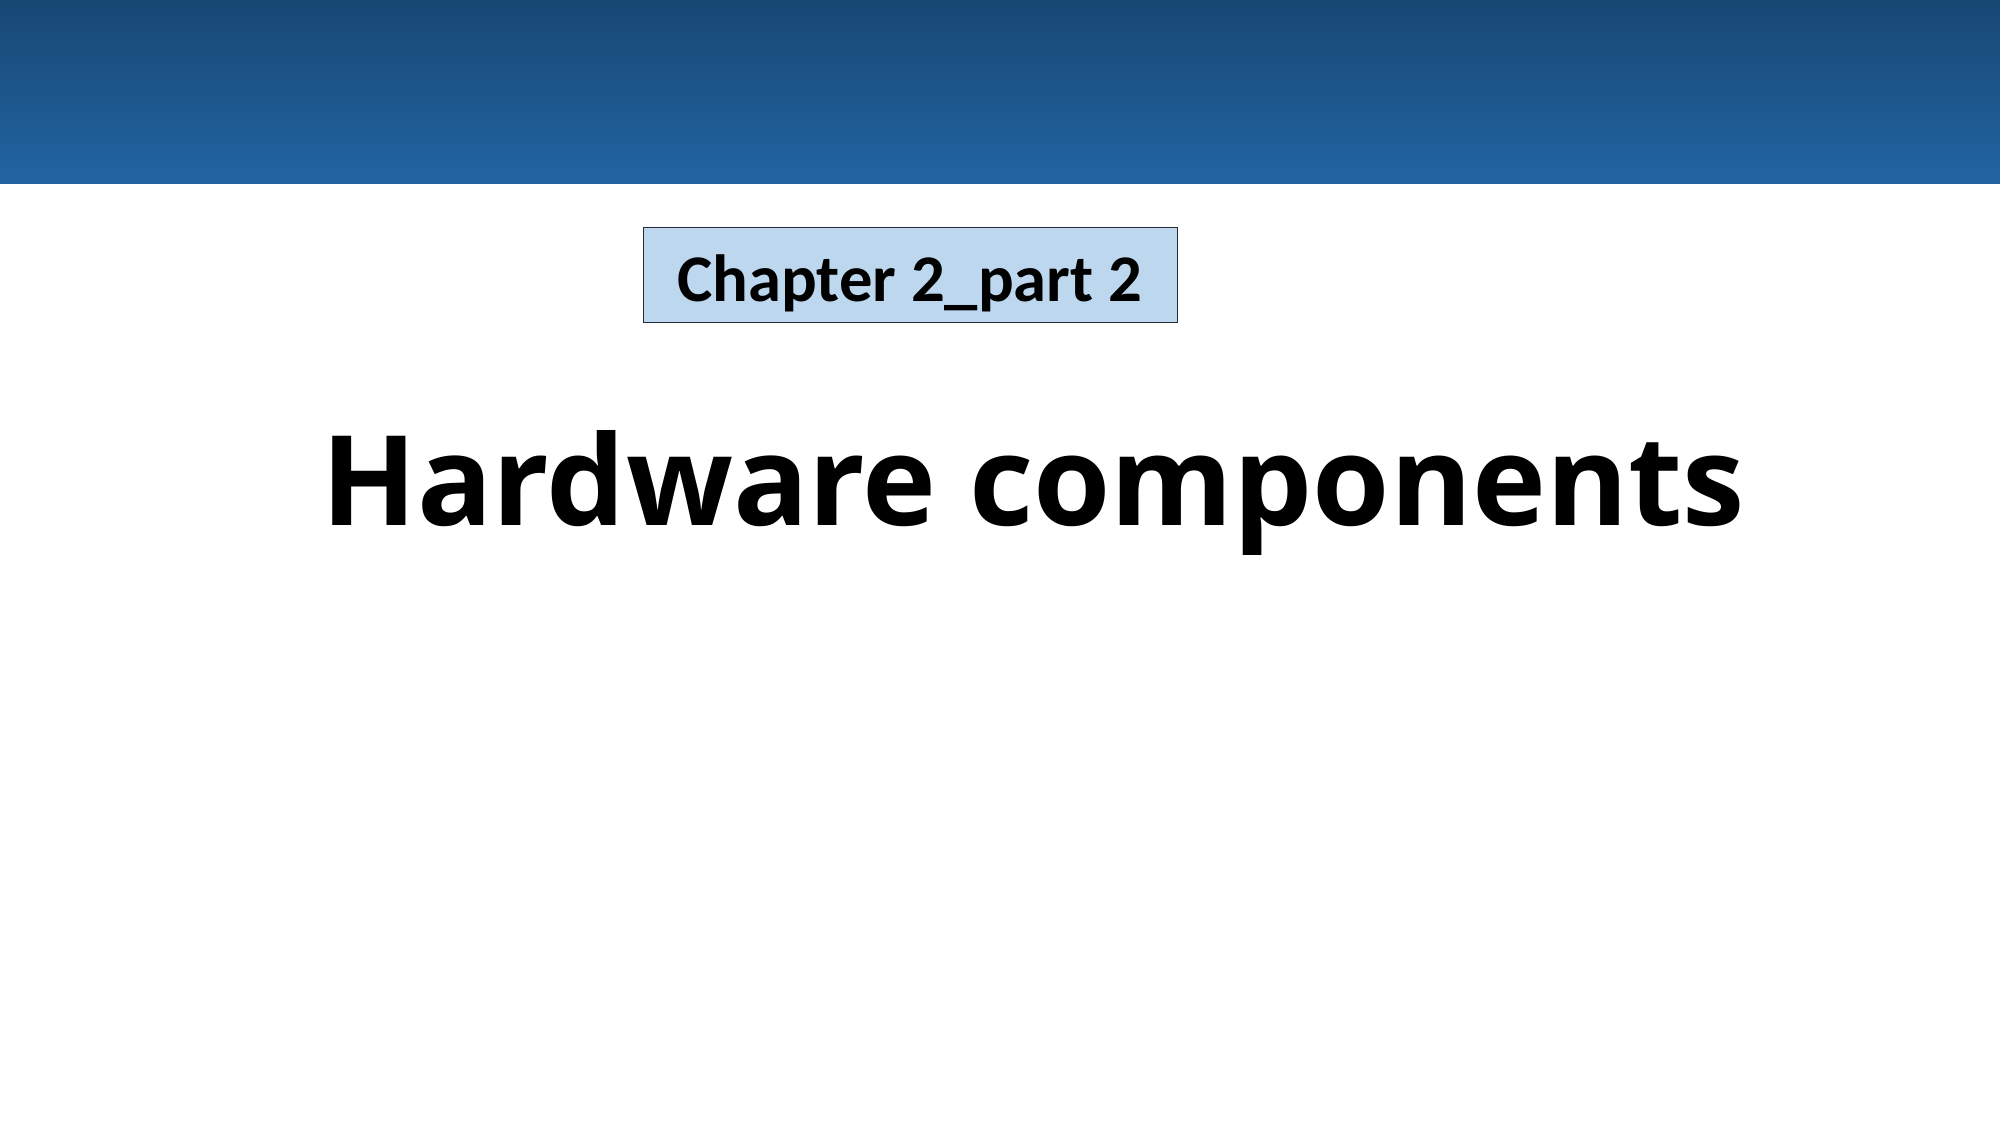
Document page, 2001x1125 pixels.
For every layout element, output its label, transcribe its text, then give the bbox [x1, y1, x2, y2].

text_box Chapter 2_part 2 [643, 227, 1178, 323]
text_box [0, 0, 2000, 185]
text_box Hardware components [202, 392, 1866, 558]
